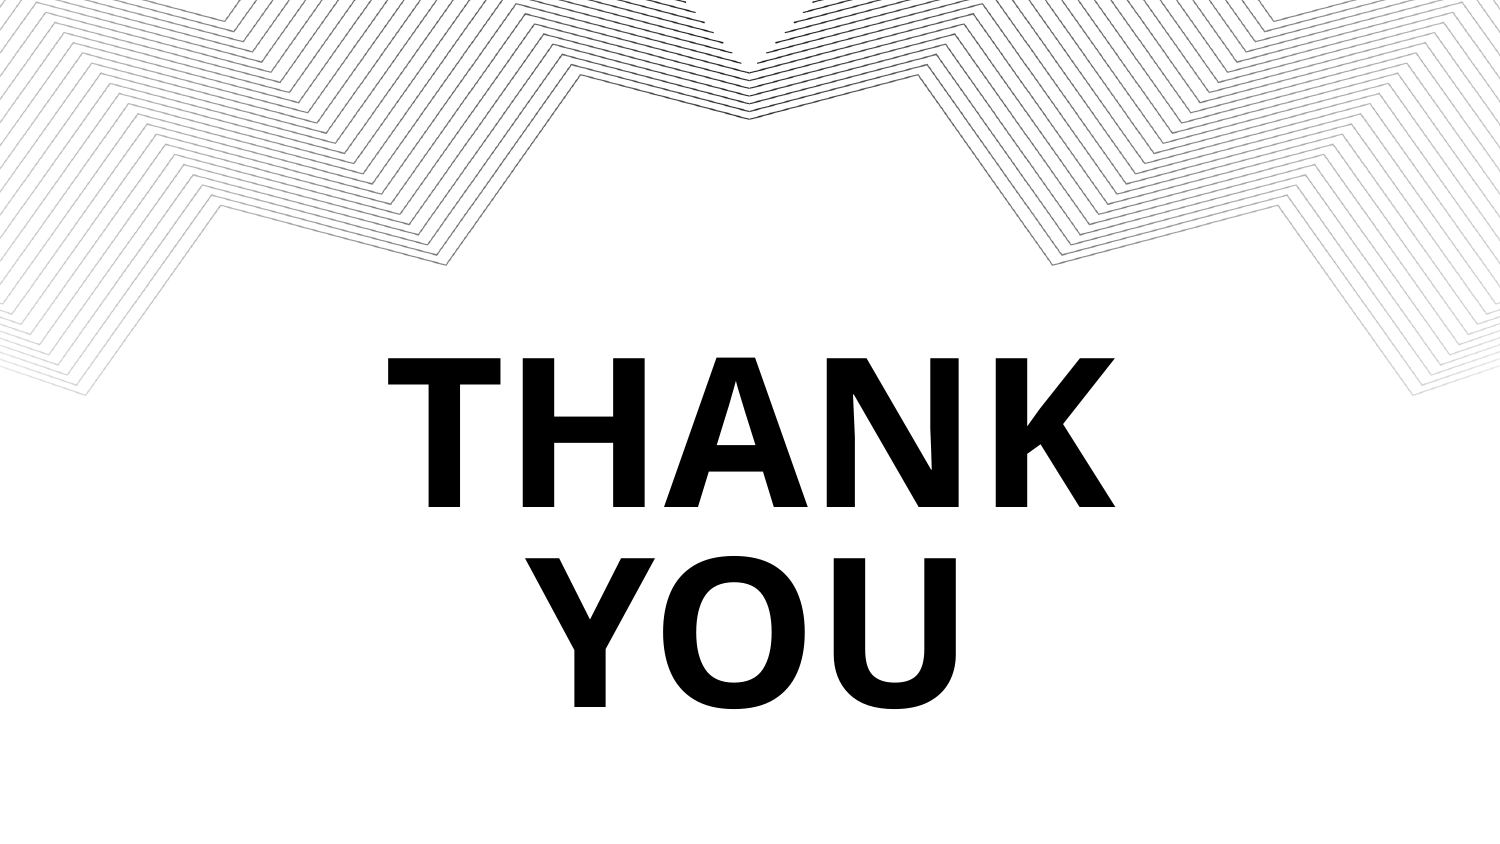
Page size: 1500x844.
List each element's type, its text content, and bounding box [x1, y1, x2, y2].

picture [0, 0, 1500, 396]
title THANK YOU [202, 352, 1298, 743]
